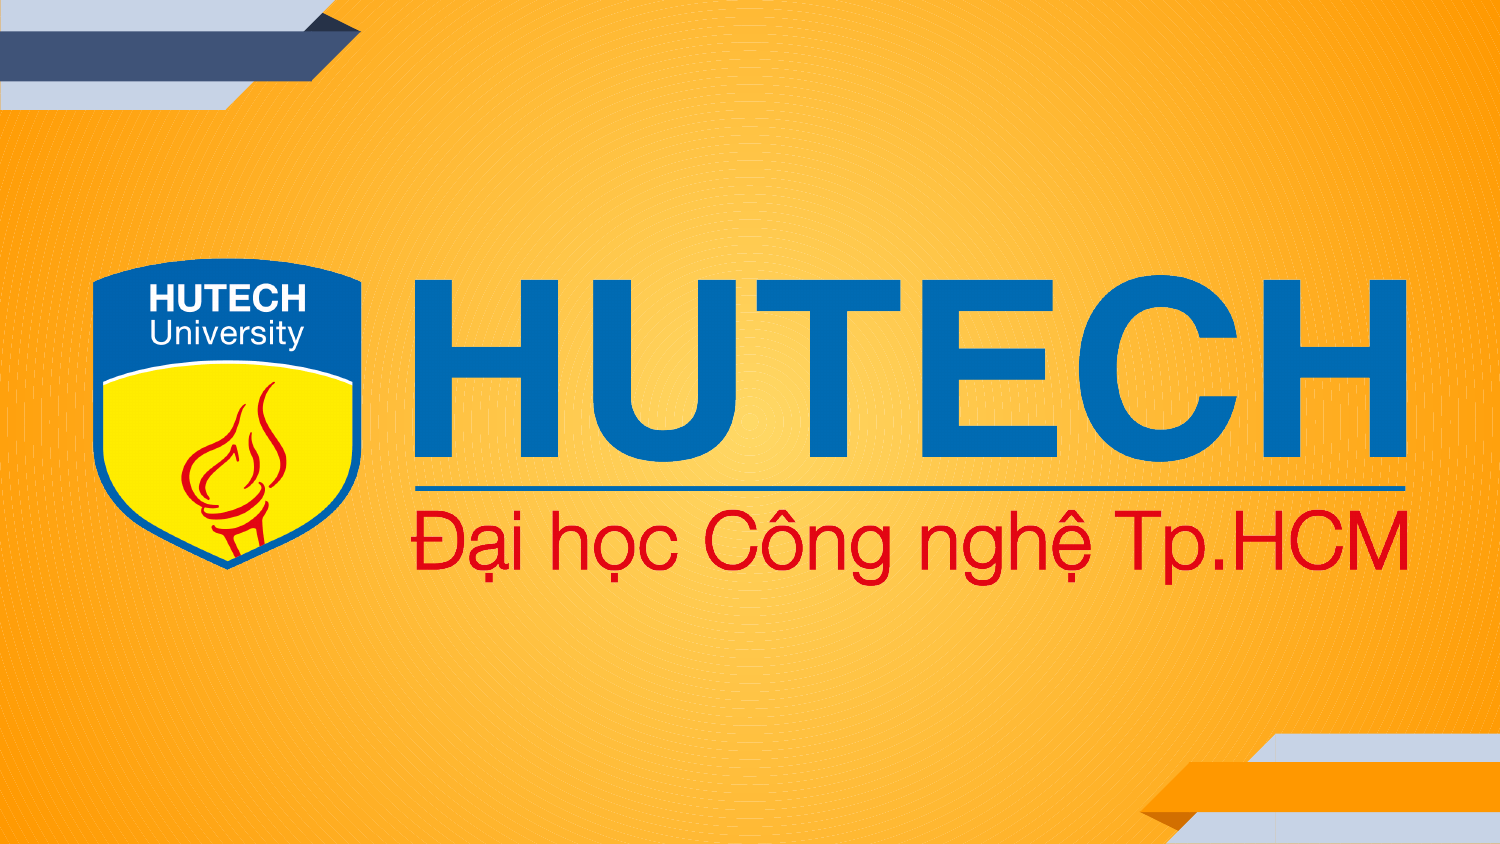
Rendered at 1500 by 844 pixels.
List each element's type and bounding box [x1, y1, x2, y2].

picture [0, 181, 1500, 663]
